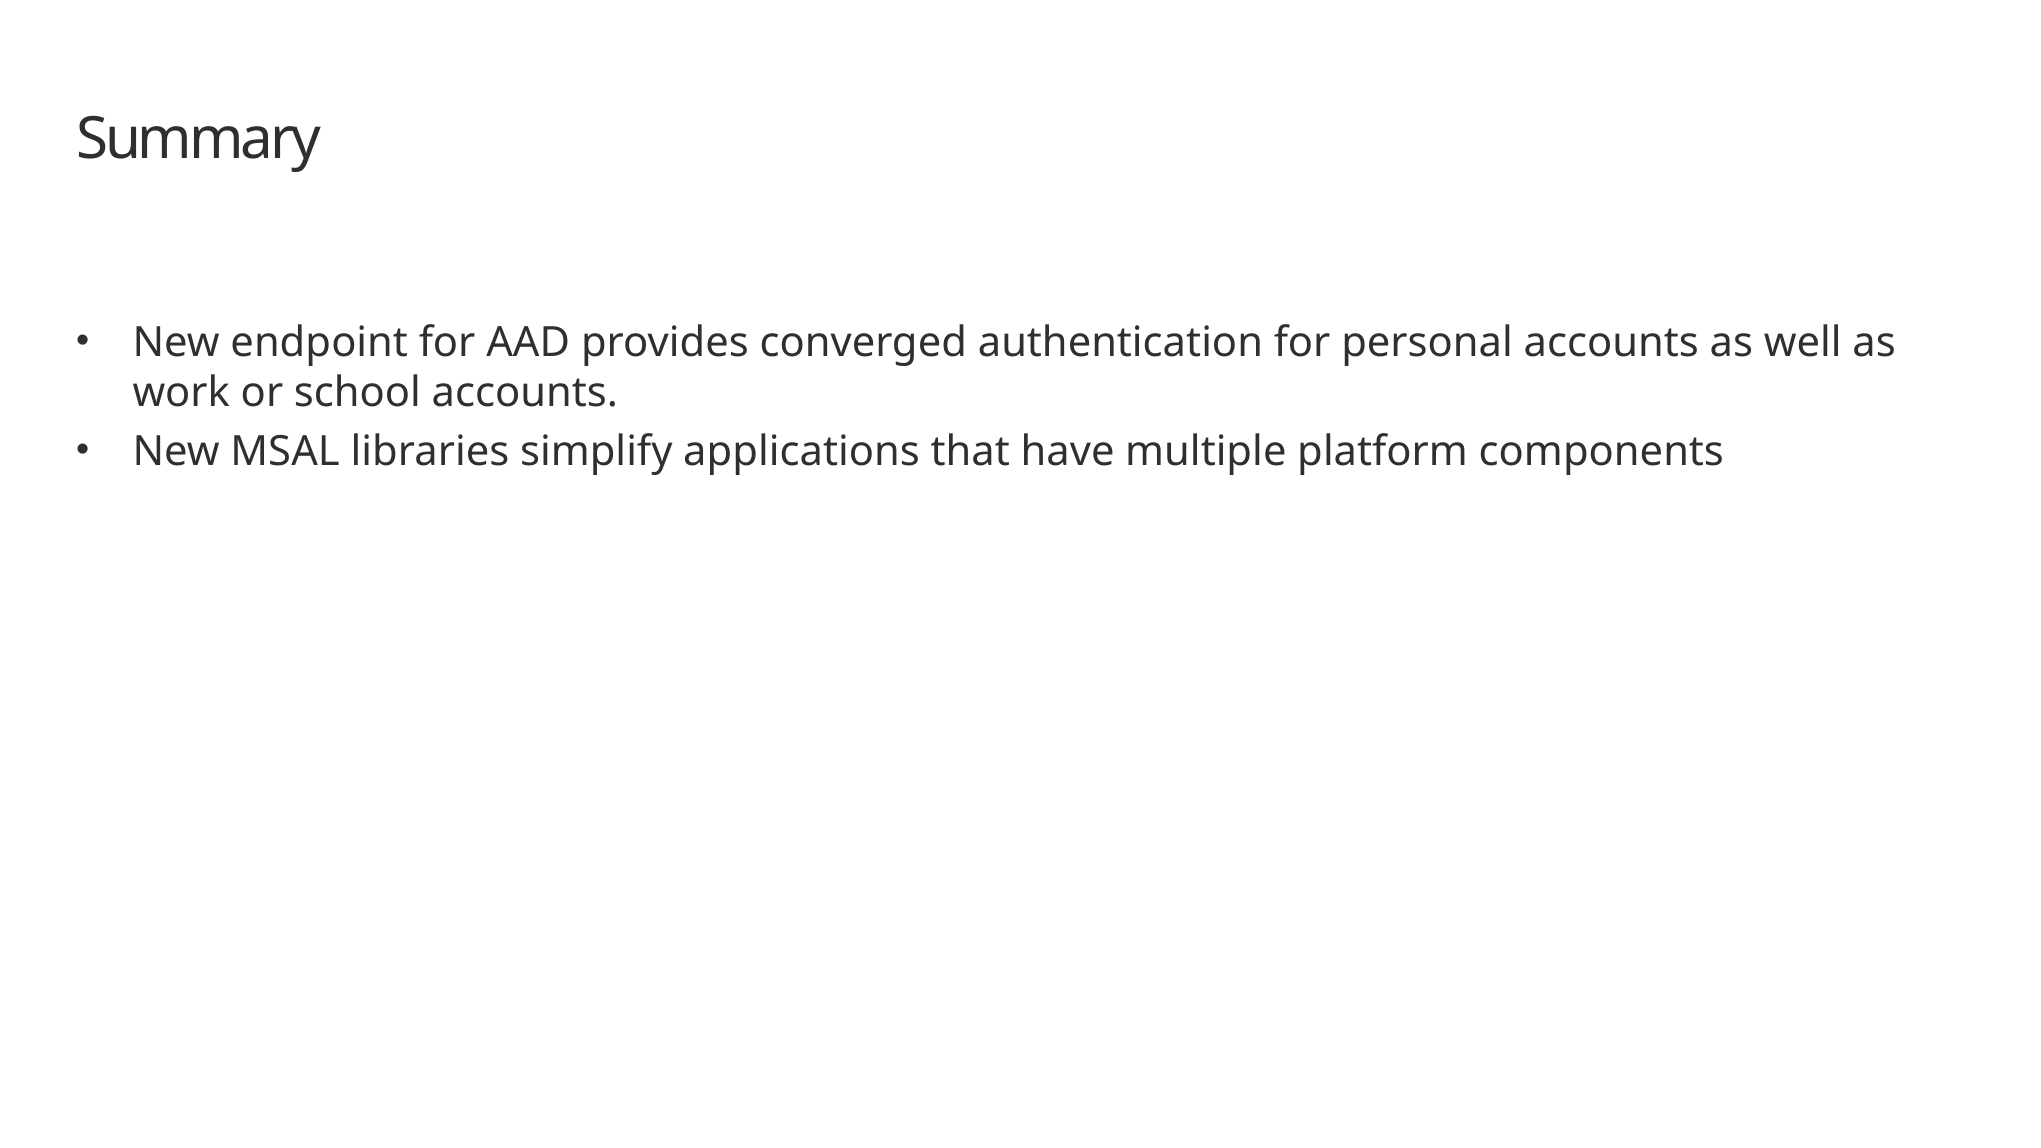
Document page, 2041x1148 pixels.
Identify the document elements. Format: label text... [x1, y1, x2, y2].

list New endpoint for AAD provides converged authentication for personal accounts as well as work or school accounts. New MSAL libraries simplify applications that have multiple platform components [76, 314, 1969, 538]
title Summary [76, 103, 1969, 172]
